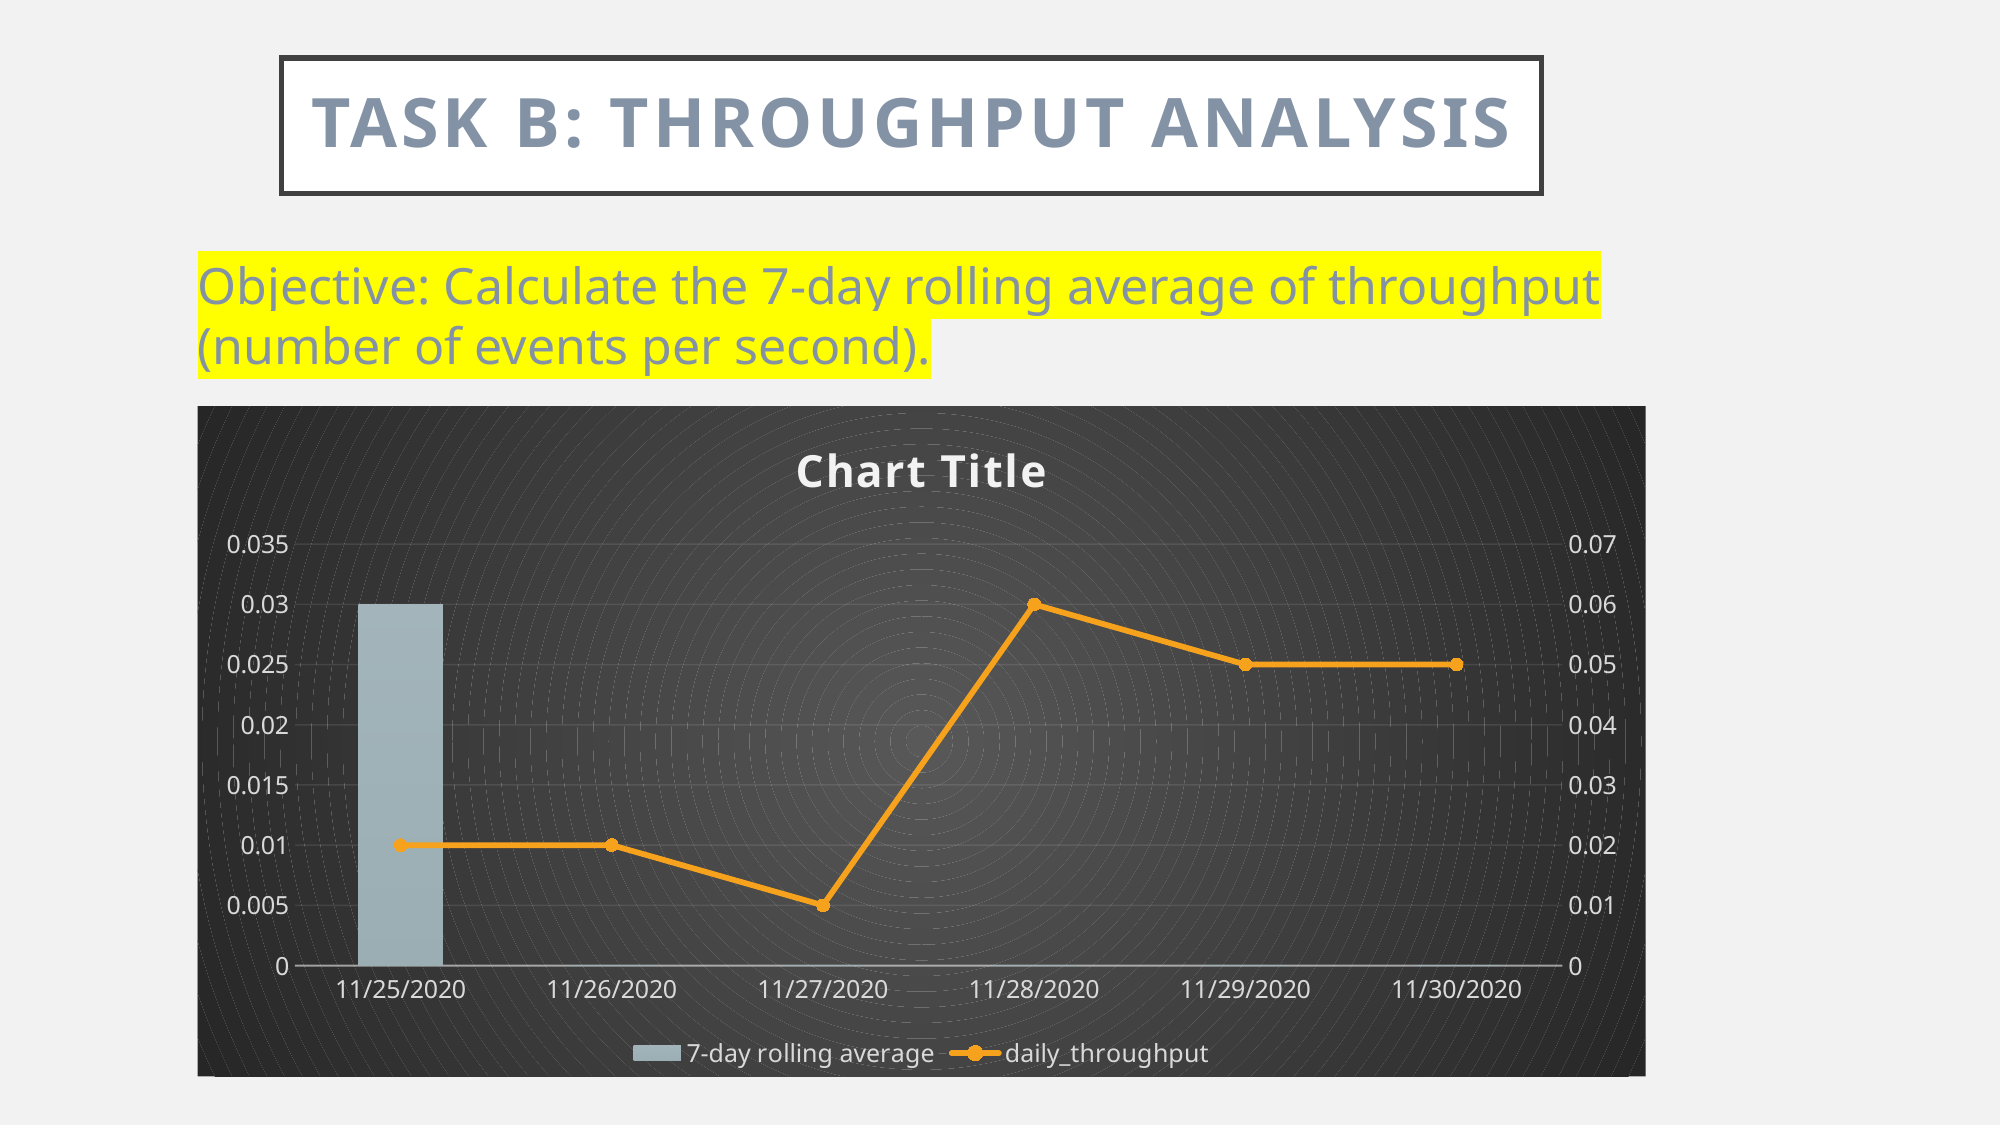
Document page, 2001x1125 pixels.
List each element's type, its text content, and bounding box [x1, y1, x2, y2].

chart [197, 406, 1646, 1077]
title Task b: Throughput Analysis [279, 55, 1544, 196]
text_box Objective: Calculate the 7-day rolling average of throughput (number of events per second). [183, 246, 1650, 382]
